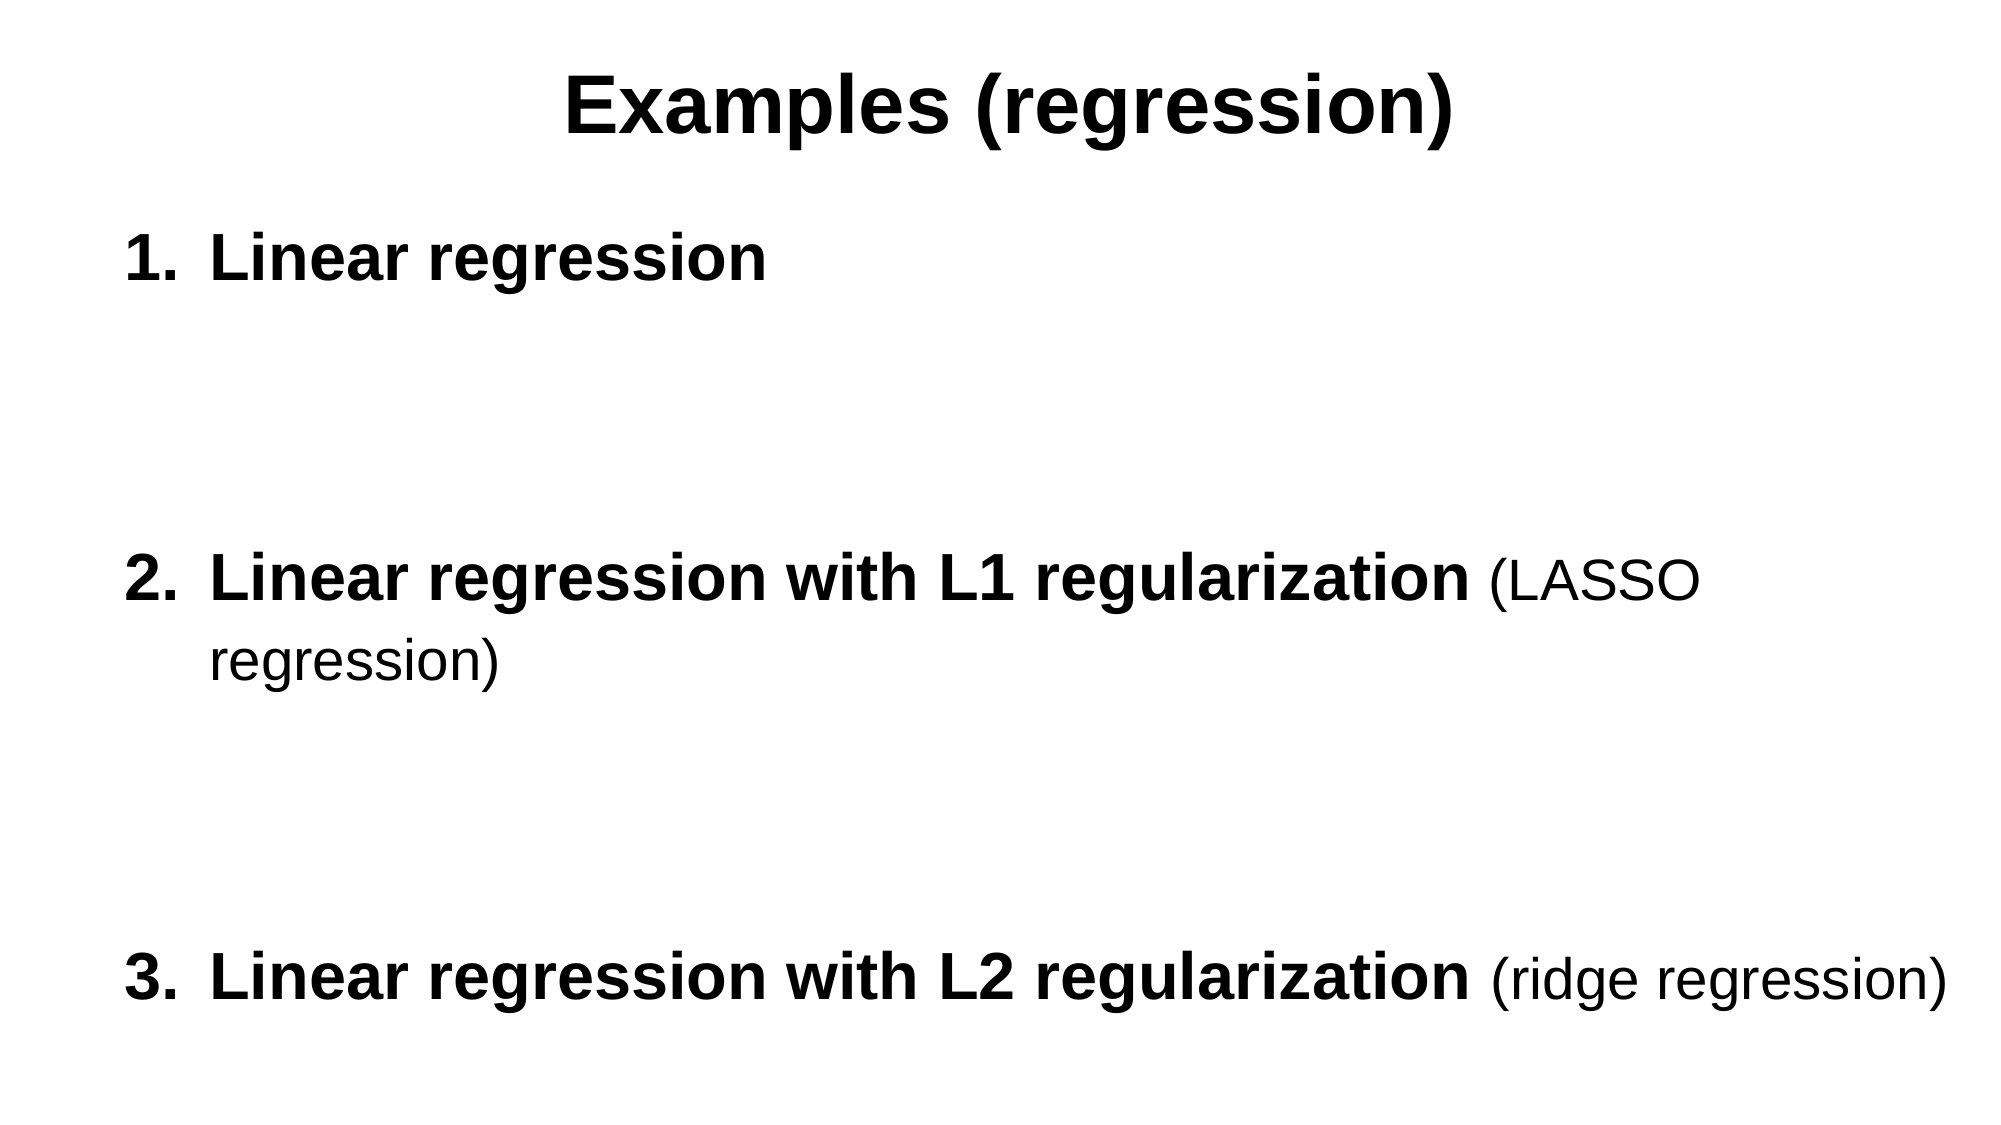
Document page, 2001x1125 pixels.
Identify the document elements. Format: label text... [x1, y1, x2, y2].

title Examples (regression) [81, 58, 1938, 156]
text_box Linear regression Linear regression with L1 regularization (LASSO regression) Linear regression with L2 regularization (ridge regression) [109, 206, 1966, 1101]
